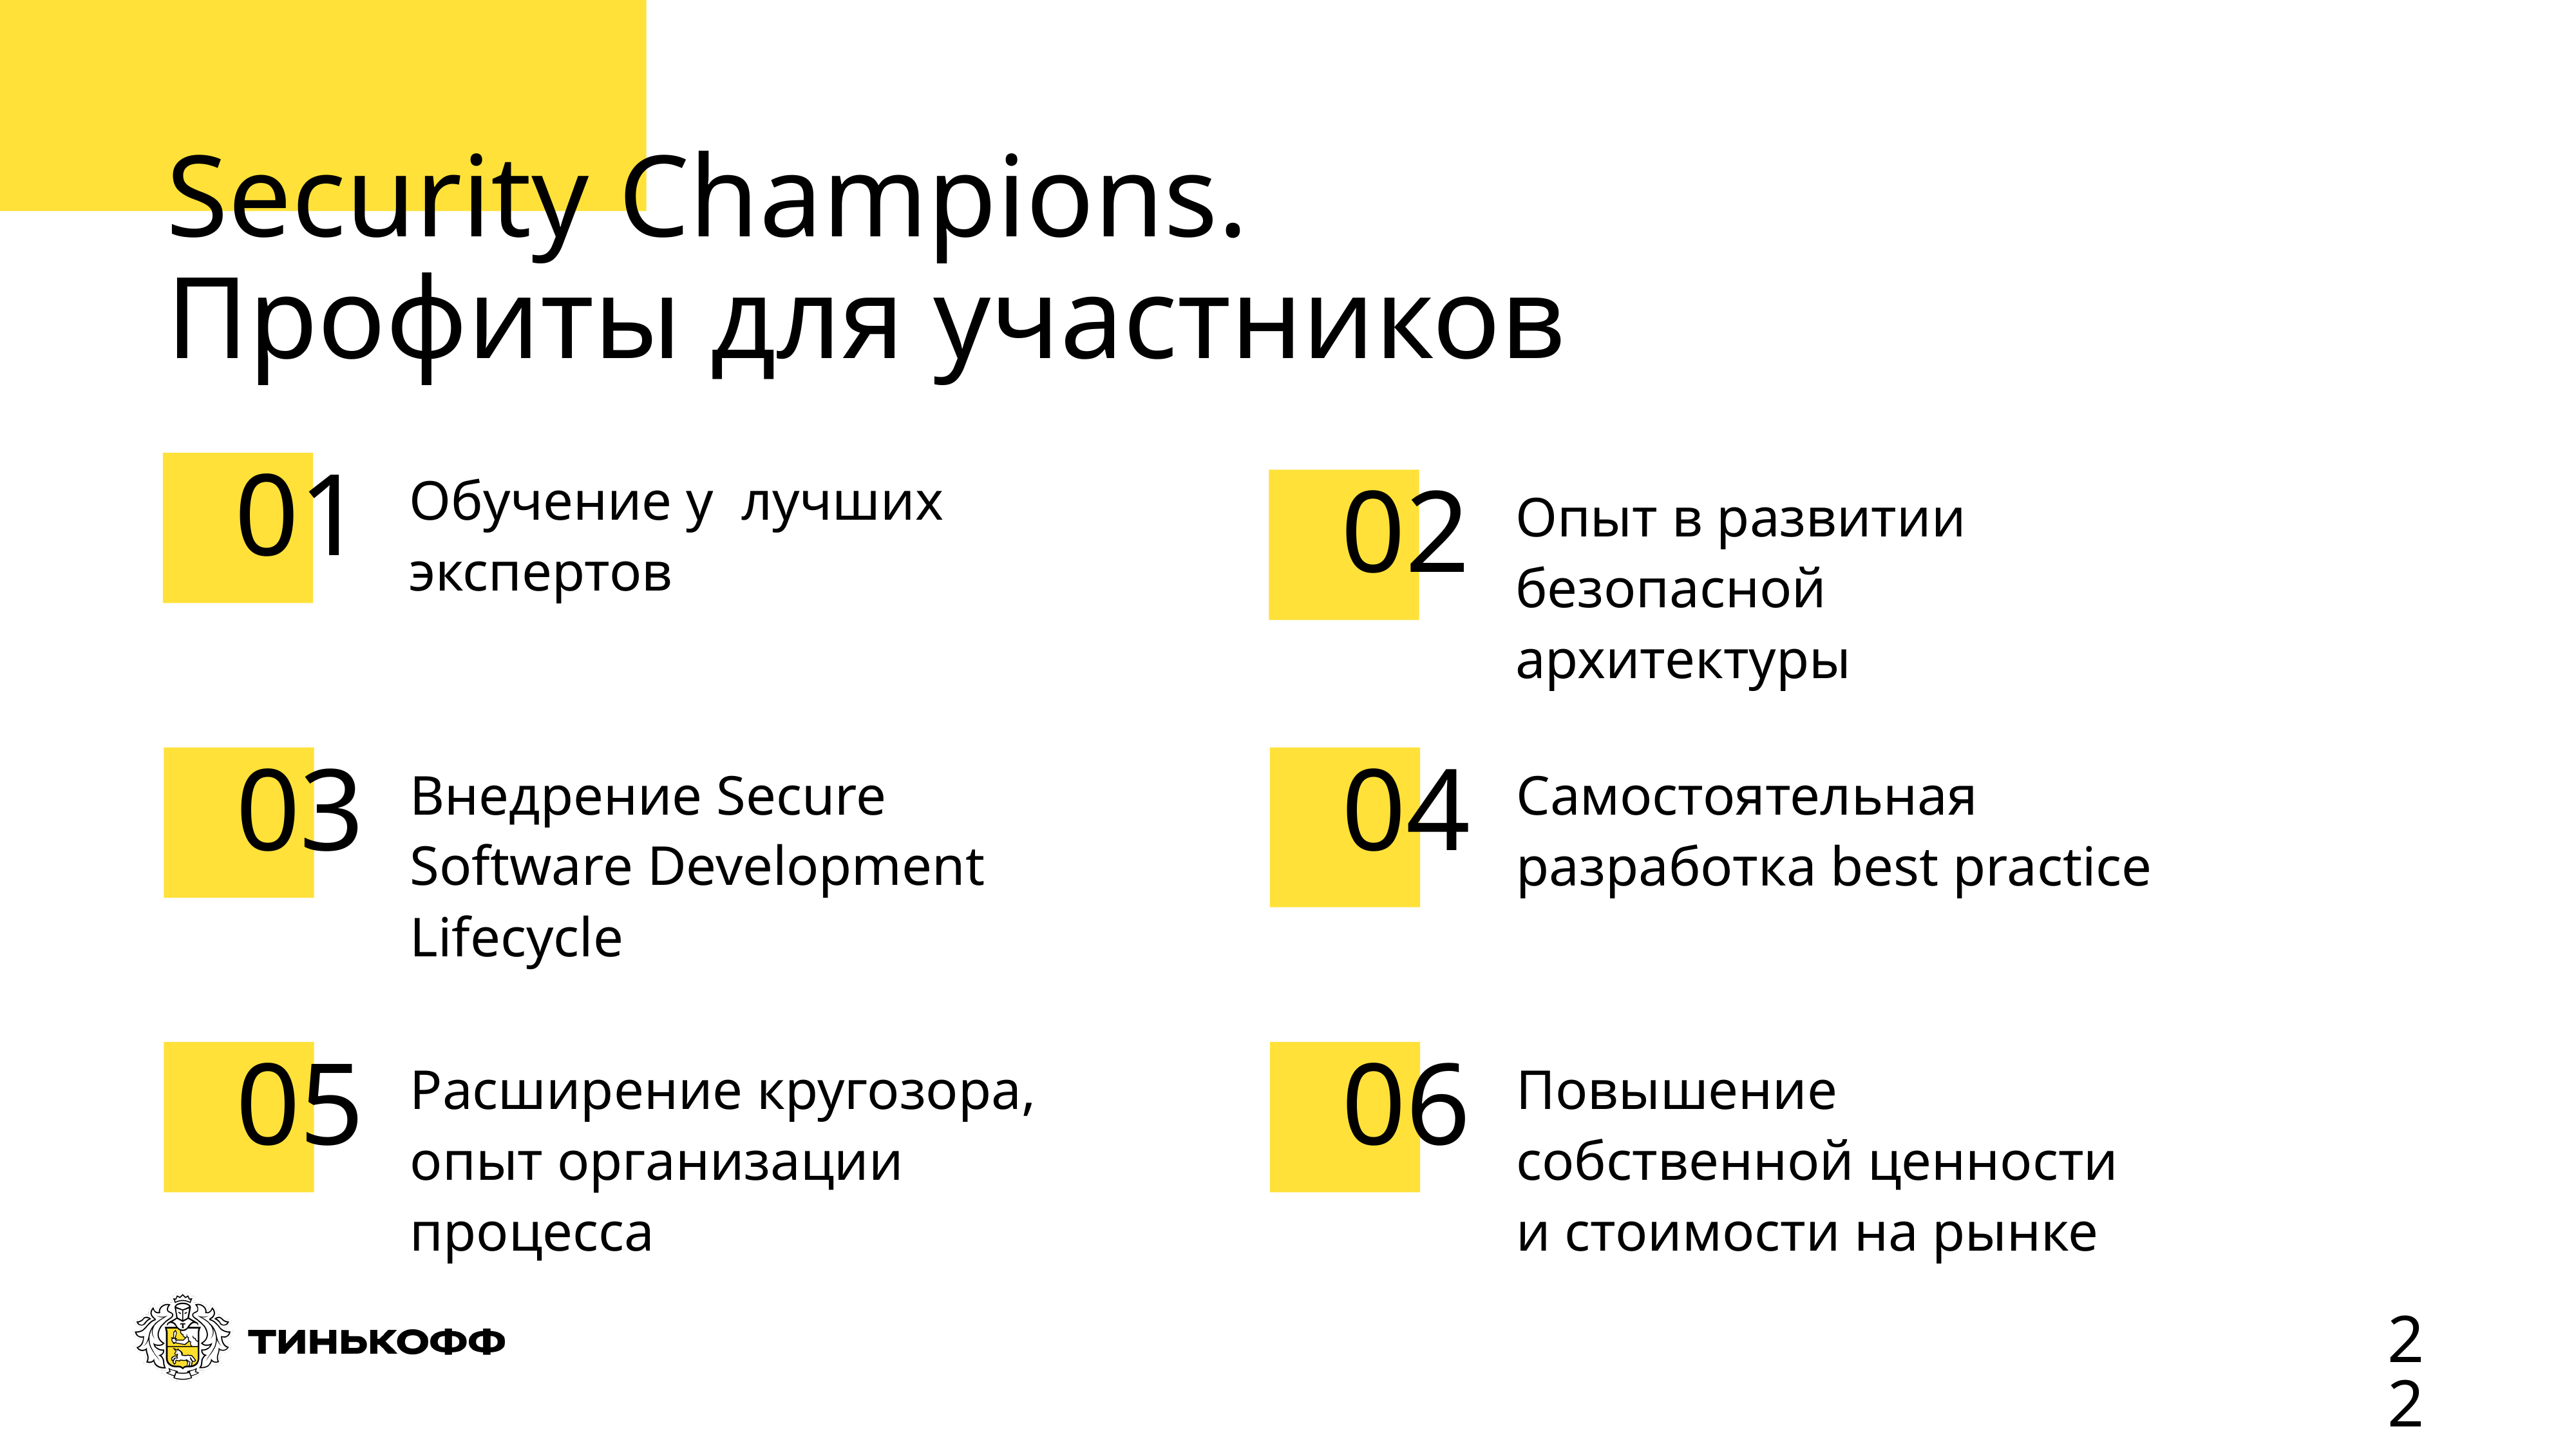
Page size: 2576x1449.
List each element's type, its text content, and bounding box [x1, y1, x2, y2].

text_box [1269, 1041, 2164, 1283]
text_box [164, 747, 1058, 989]
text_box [1269, 747, 2164, 1004]
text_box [164, 1041, 1058, 1283]
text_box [1269, 469, 2163, 711]
slide_number 22 [2382, 1292, 2429, 1383]
text_box Security Champions. Профиты для участников [160, 134, 2164, 388]
picture [132, 1291, 505, 1381]
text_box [162, 452, 1057, 694]
text_box [0, 0, 647, 211]
